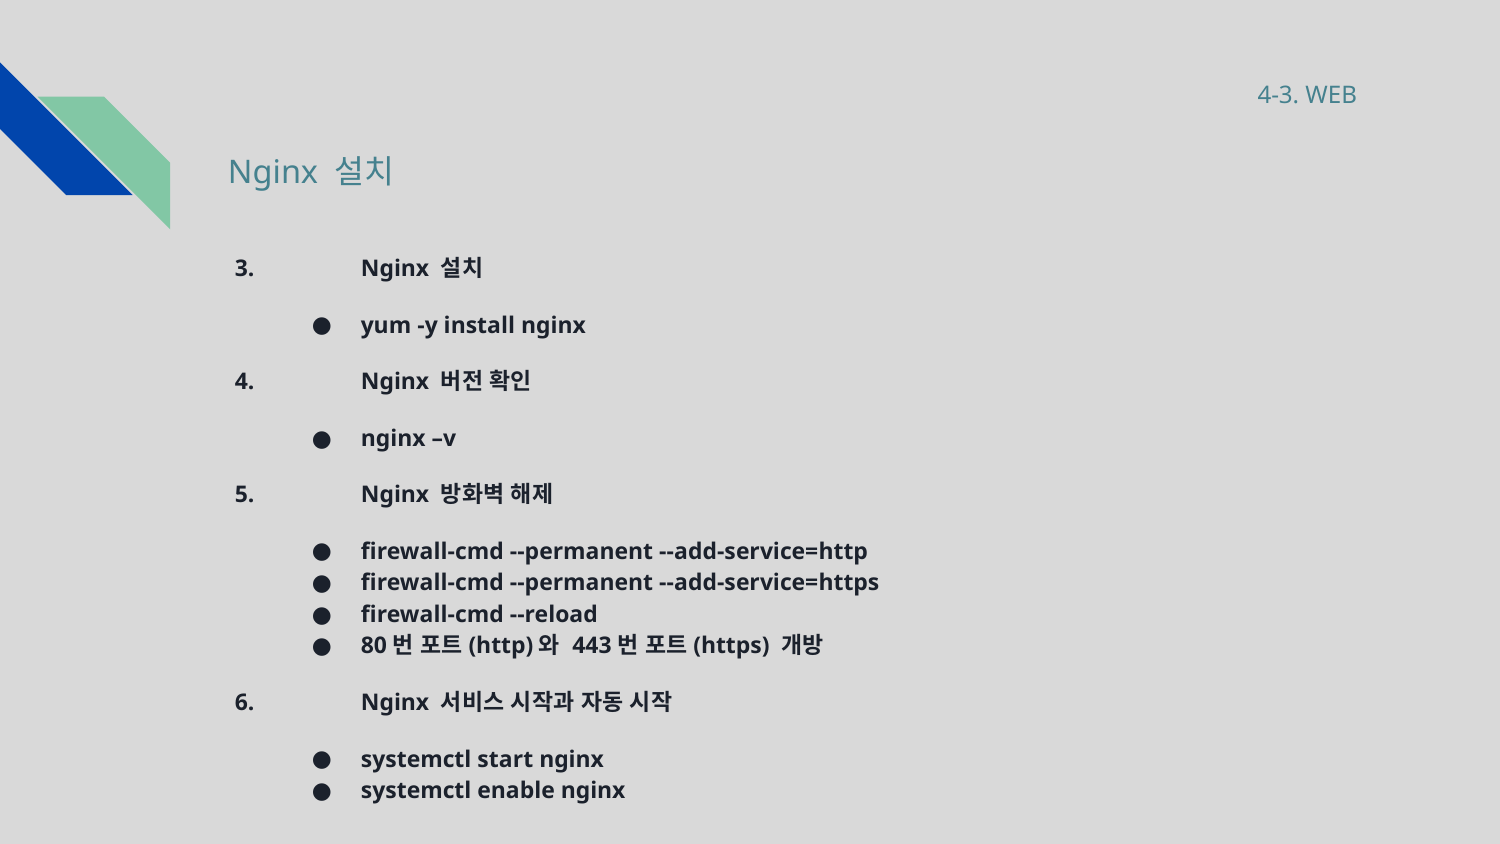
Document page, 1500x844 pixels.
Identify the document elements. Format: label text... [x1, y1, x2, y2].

title 4-3. WEB [1056, 64, 1373, 129]
list 3. Nginx 설치 yum -y install nginx 4. Nginx 버전 확인 nginx –v 5. Nginx 방화벽 해제 firewall-cmd --permanent --add-service=http firewall-cmd --permanent --add-service=https firewall-cmd --reload 80번 포트(http)와 443번 포트(https) 개방 6. Nginx 서비스 시작과 자동 시작 systemctl start nginx systemctl enable nginx [195, 234, 1351, 810]
title Nginx 설치 [212, 136, 875, 201]
